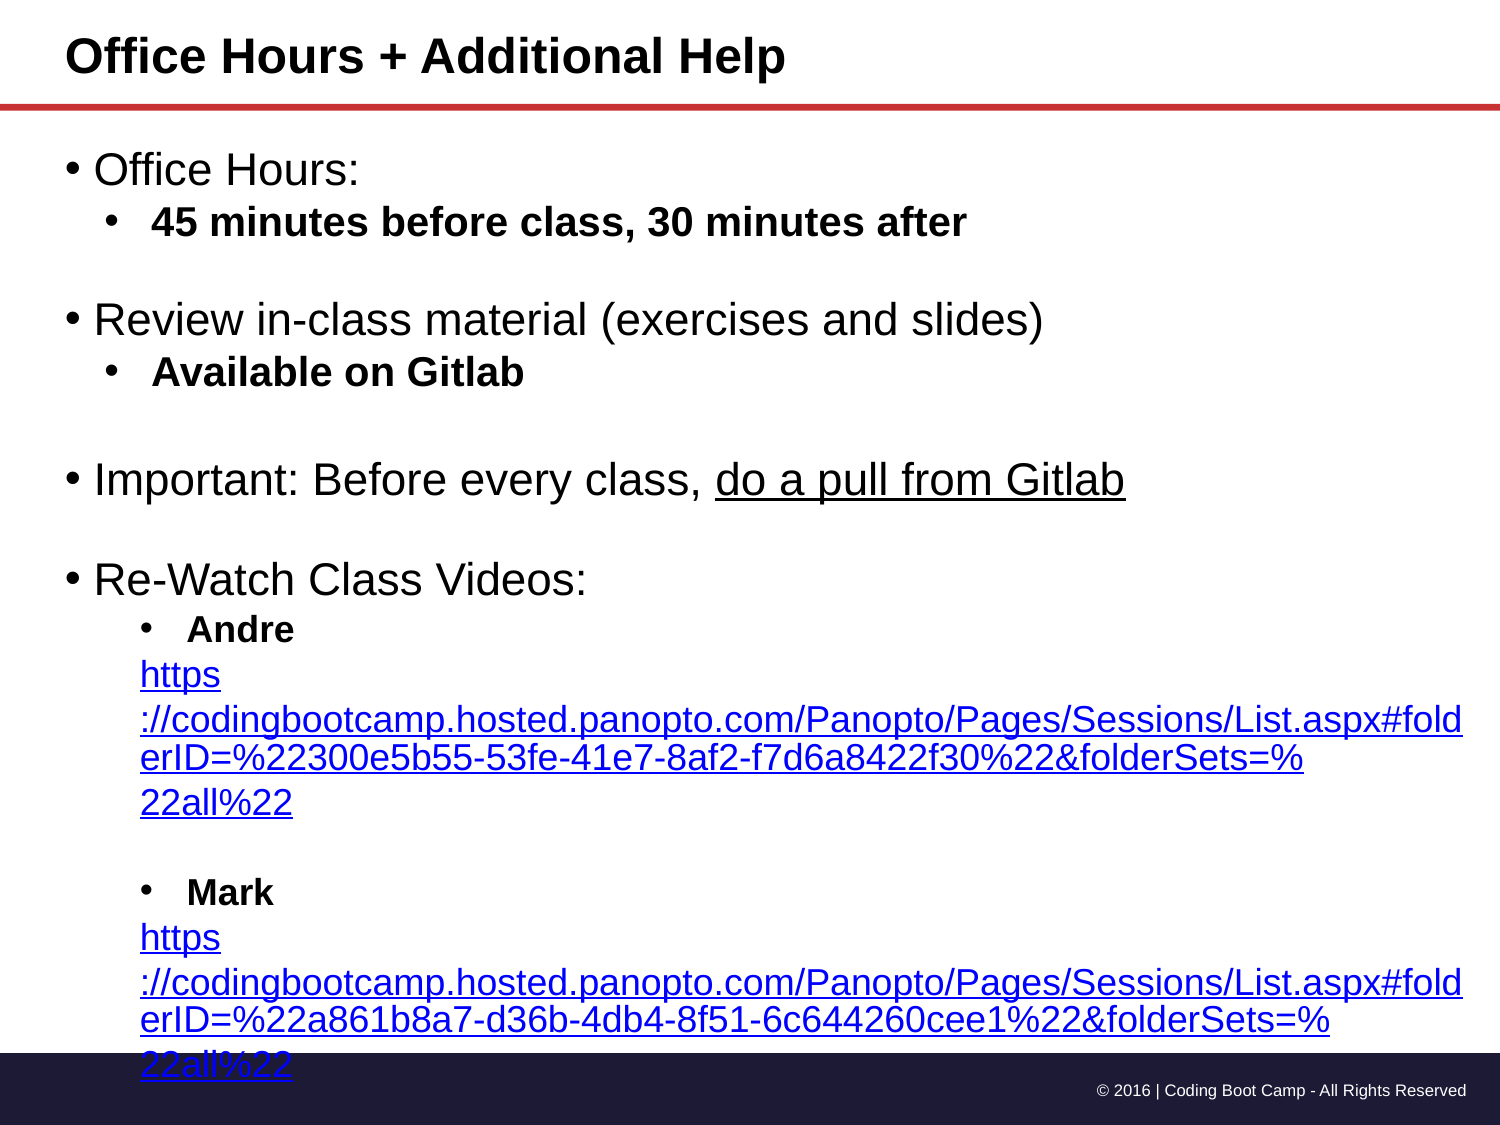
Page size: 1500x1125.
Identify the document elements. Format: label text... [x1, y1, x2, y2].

text_box Office Hours: 45 minutes before class, 30 minutes after Review in-class material (exercises and slides) Available on Gitlab Important: Before every class, do a pull from Gitlab Re-Watch Class Videos: Andre https://codingbootcamp.hosted.panopto.com/Panopto/Pages/Sessions/List.aspx#folderID=%22300e5b55-53fe-41e7-8af2-f7d6a8422f30%22&folderSets=%22all%22 Mark https://codingbootcamp.hosted.panopto.com/Panopto/Pages/Sessions/List.aspx#folderID=%22a861b8a7-d36b-4db4-8f51-6c644260cee1%22&folderSets=%22all%22 [50, 125, 1484, 1038]
text_box Office Hours + Additional Help [50, 16, 963, 91]
